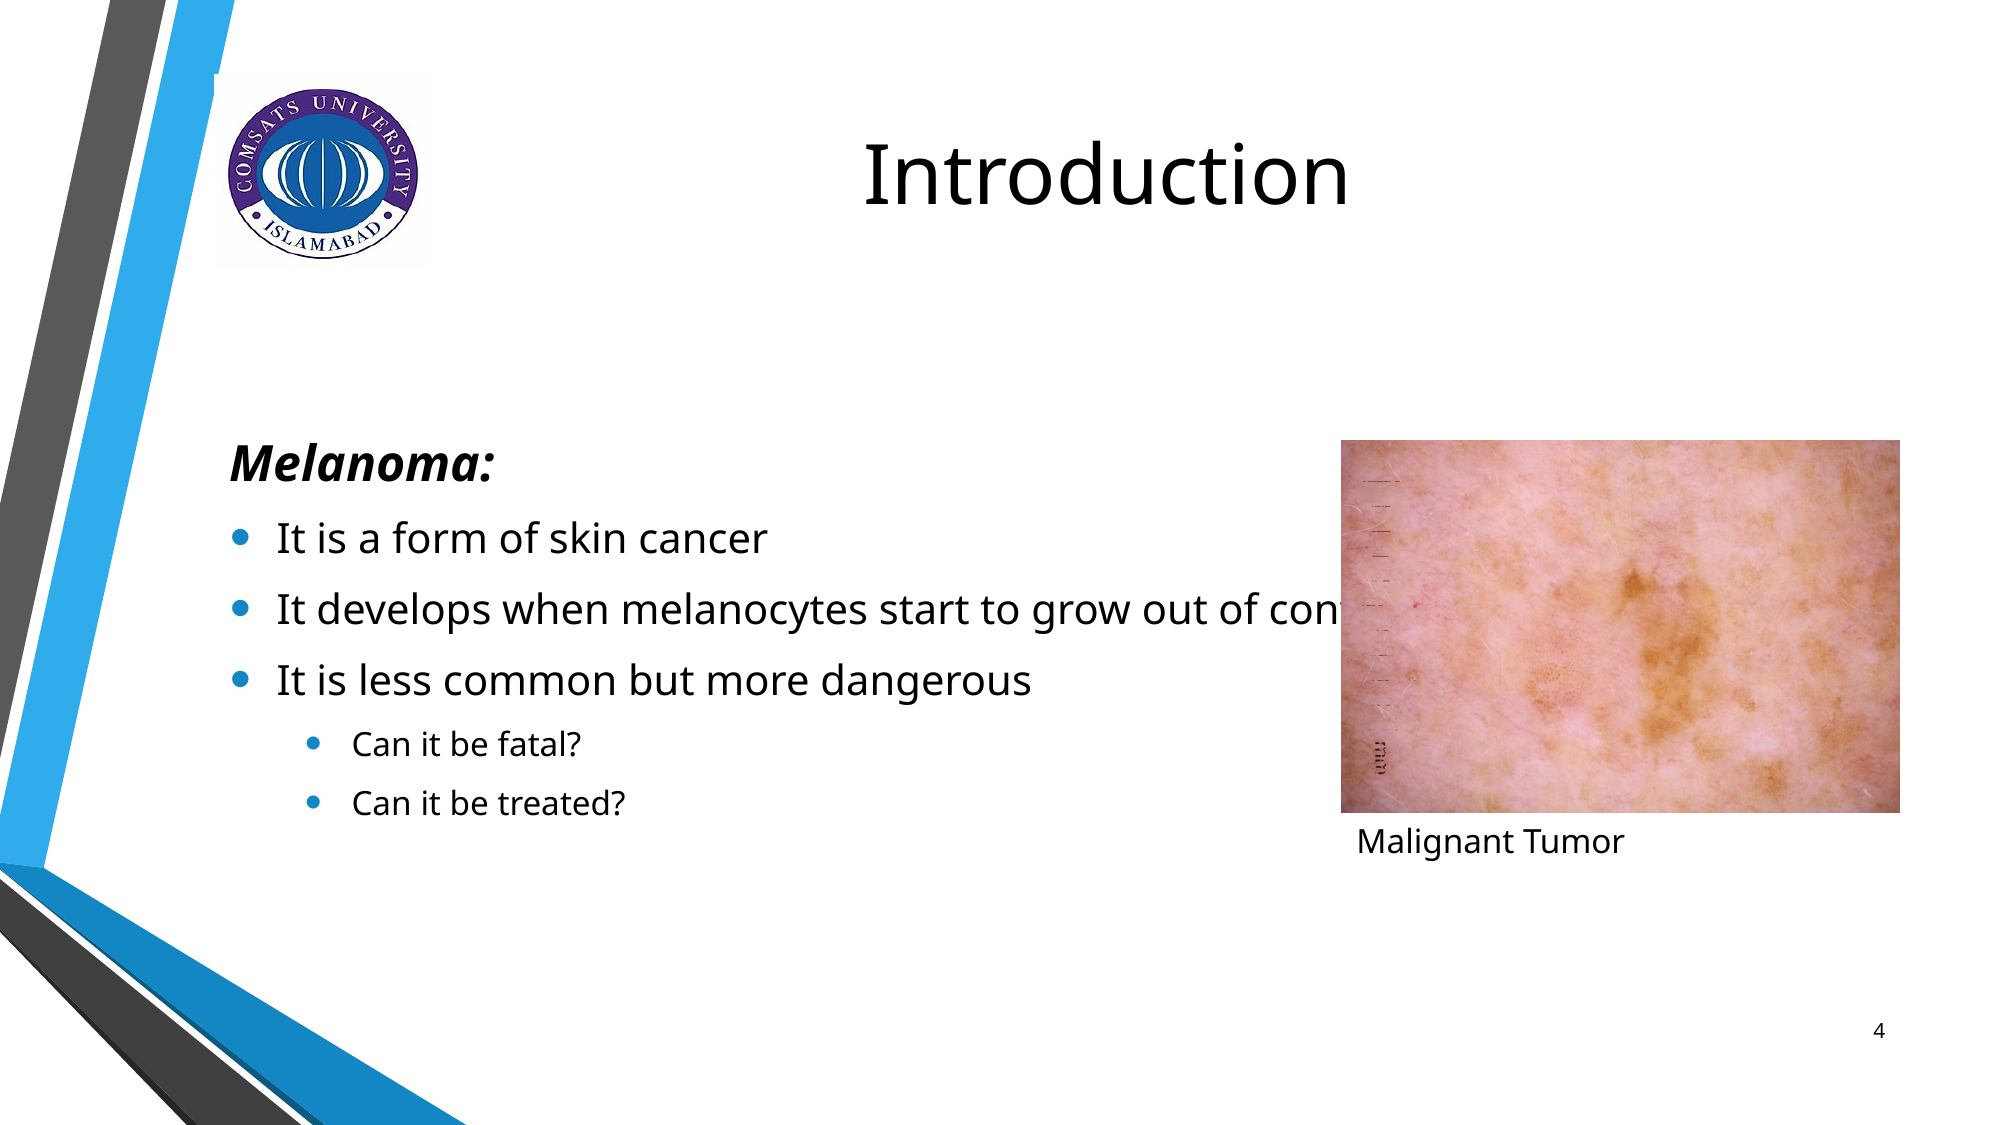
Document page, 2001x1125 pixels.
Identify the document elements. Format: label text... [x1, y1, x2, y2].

picture [1341, 439, 1901, 813]
text_box Malignant Tumor [1341, 813, 1900, 868]
picture [214, 74, 432, 269]
slide_number 4 [1806, 1001, 1900, 1062]
title Introduction [432, 75, 1786, 268]
list Melanoma: It is a form of skin cancer It develops when melanocytes start to grow out of control It is less common but more dangerous Can it be fatal? Can it be treated? [214, 268, 1900, 985]
